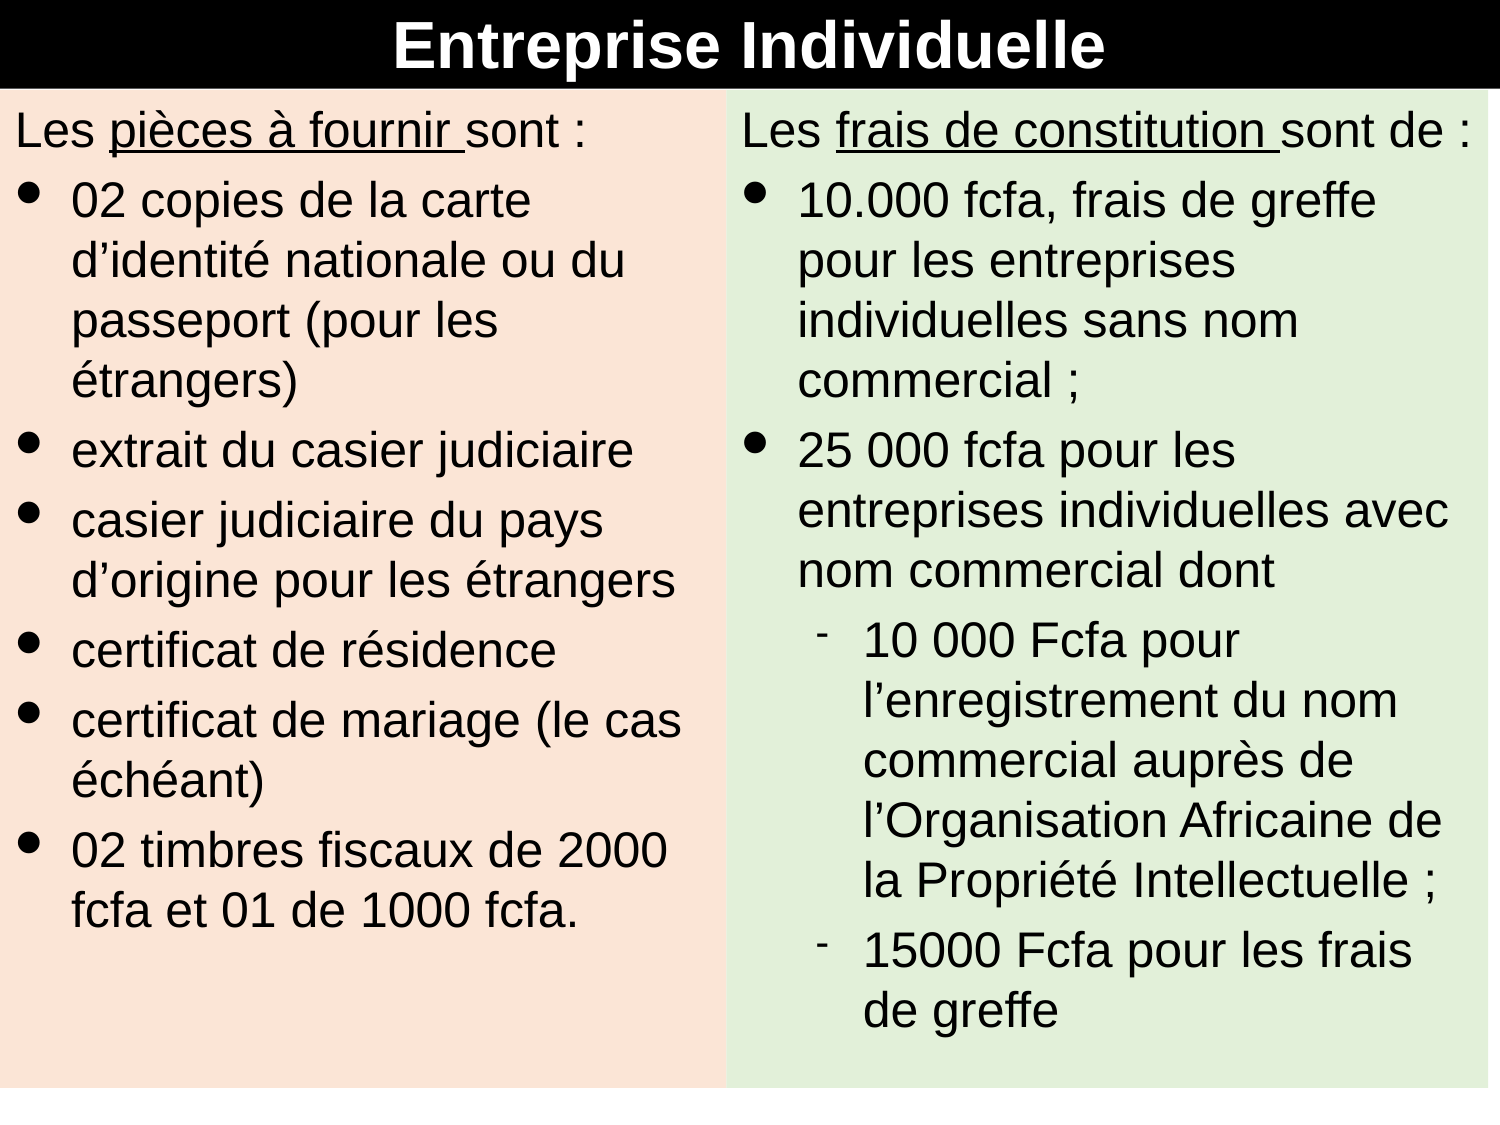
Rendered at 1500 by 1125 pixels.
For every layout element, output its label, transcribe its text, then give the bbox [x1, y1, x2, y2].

text_box Les frais de constitution sont de : 10.000 fcfa, frais de greffe pour les entreprises individuelles sans nom commercial ; 25 000 fcfa pour les entreprises individuelles avec nom commercial dont 10 000 Fcfa pour l’enregistrement du nom commercial auprès de l’Organisation Africaine de la Propriété Intellectuelle ; 15000 Fcfa pour les frais de greffe [726, 89, 1489, 1088]
text_box Les pièces à fournir sont : 02 copies de la carte d’identité nationale ou du passeport (pour les étrangers) extrait du casier judiciaire casier judiciaire du pays d’origine pour les étrangers certificat de résidence certificat de mariage (le cas échéant) 02 timbres fiscaux de 2000 fcfa et 01 de 1000 fcfa. [0, 89, 726, 1088]
text_box Entreprise Individuelle [0, 0, 1500, 89]
